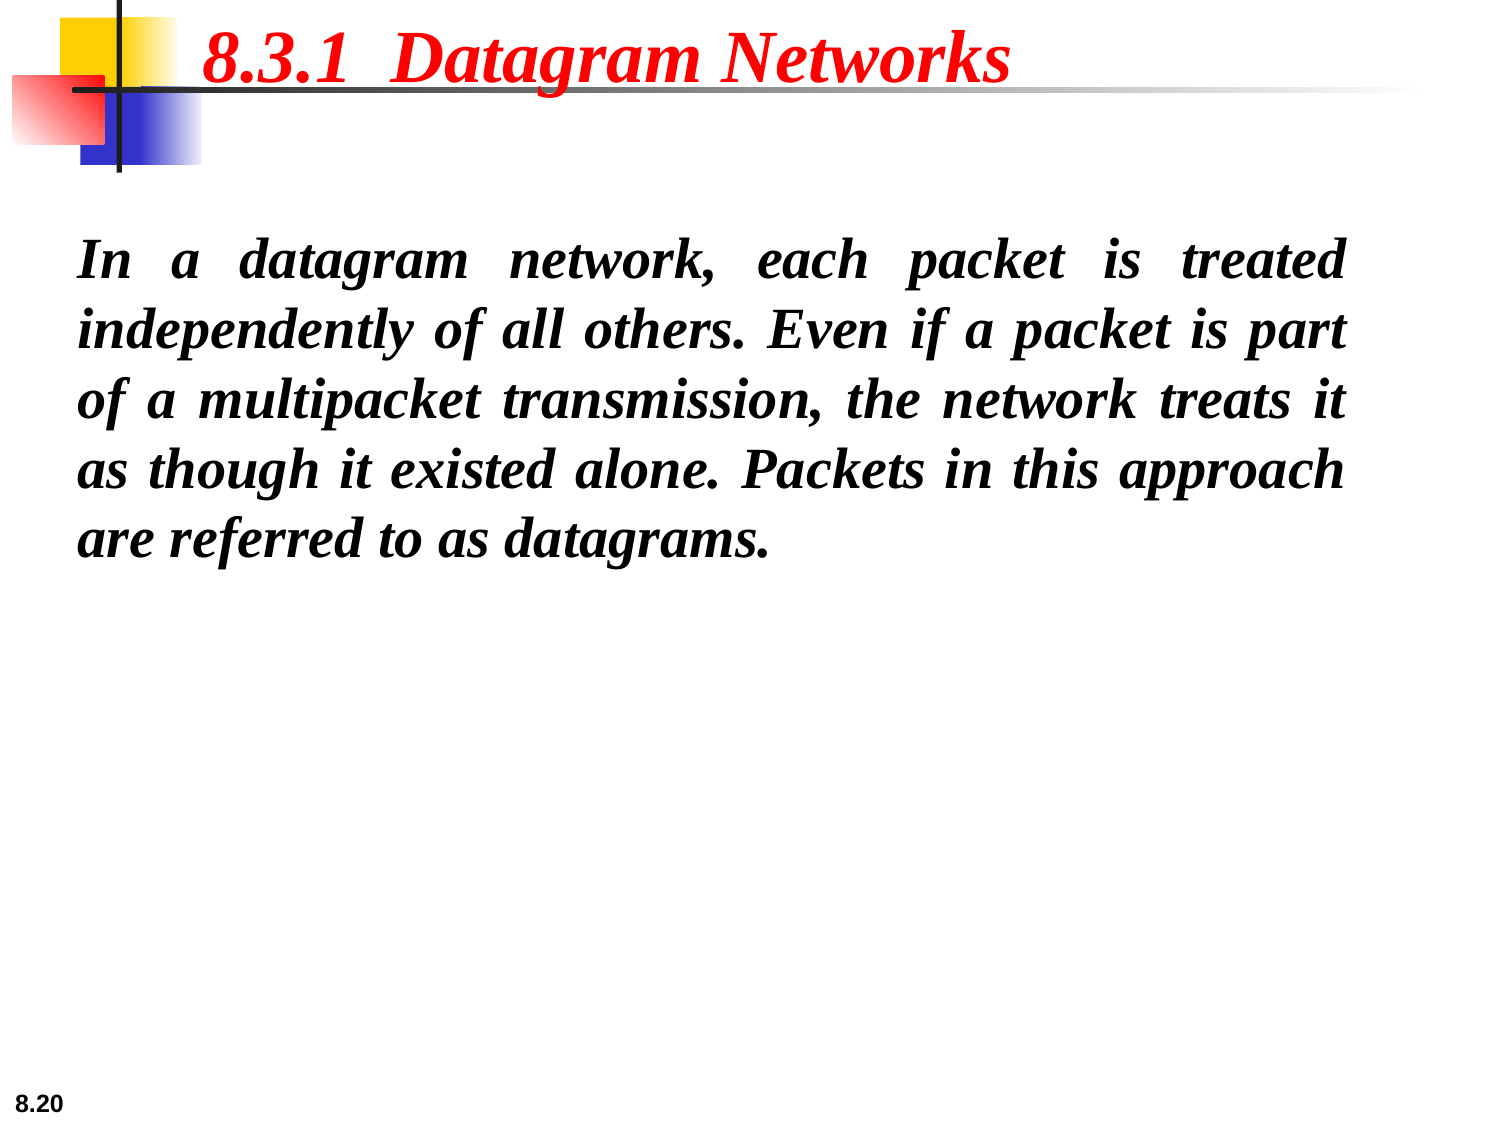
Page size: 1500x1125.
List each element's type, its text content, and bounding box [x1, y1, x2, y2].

text_box [12, 75, 105, 145]
text_box [80, 93, 116, 165]
text_box [60, 17, 116, 86]
text_box [116, 0, 122, 87]
text_box 8.3.1 Datagram Networks [187, 0, 1029, 105]
text_box [1029, 87, 1423, 93]
text_box [122, 17, 177, 86]
text_box 8.20 [0, 1049, 313, 1125]
text_box [122, 93, 141, 165]
text_box In a datagram network, each packet is treated independently of all others. Even if a packet is part of a multipacket transmission, the network treats it as though it existed alone. Packets in this approach are referred to as datagrams. [62, 212, 1363, 578]
text_box [116, 93, 122, 173]
text_box [141, 93, 202, 165]
text_box [72, 87, 187, 93]
